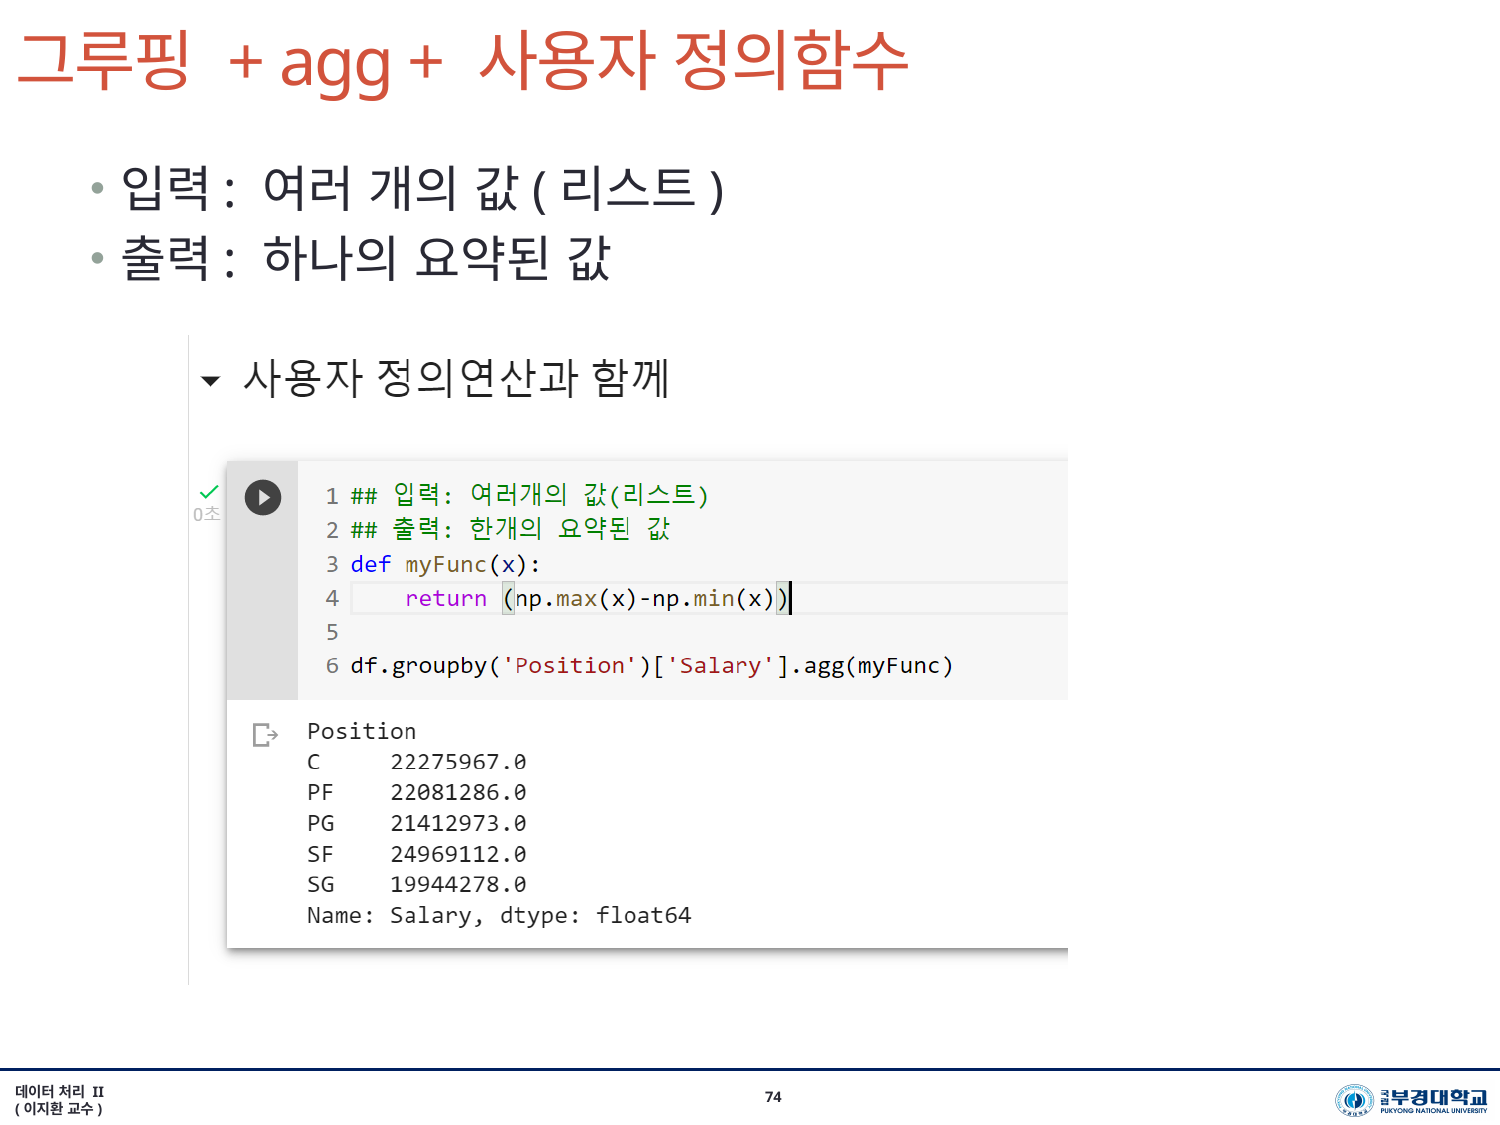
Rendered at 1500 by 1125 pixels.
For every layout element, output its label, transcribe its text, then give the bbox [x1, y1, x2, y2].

picture [1330, 1079, 1495, 1121]
picture [187, 334, 1069, 985]
list 입력: 여러 개의 값(리스트) 출력: 하나의 요약된 값 [75, 149, 1425, 1033]
title 그루핑 + agg + 사용자 정의함수 [0, 1, 1500, 116]
slide_number 데이터 처리 II (이지환 교수) [0, 1082, 303, 1118]
